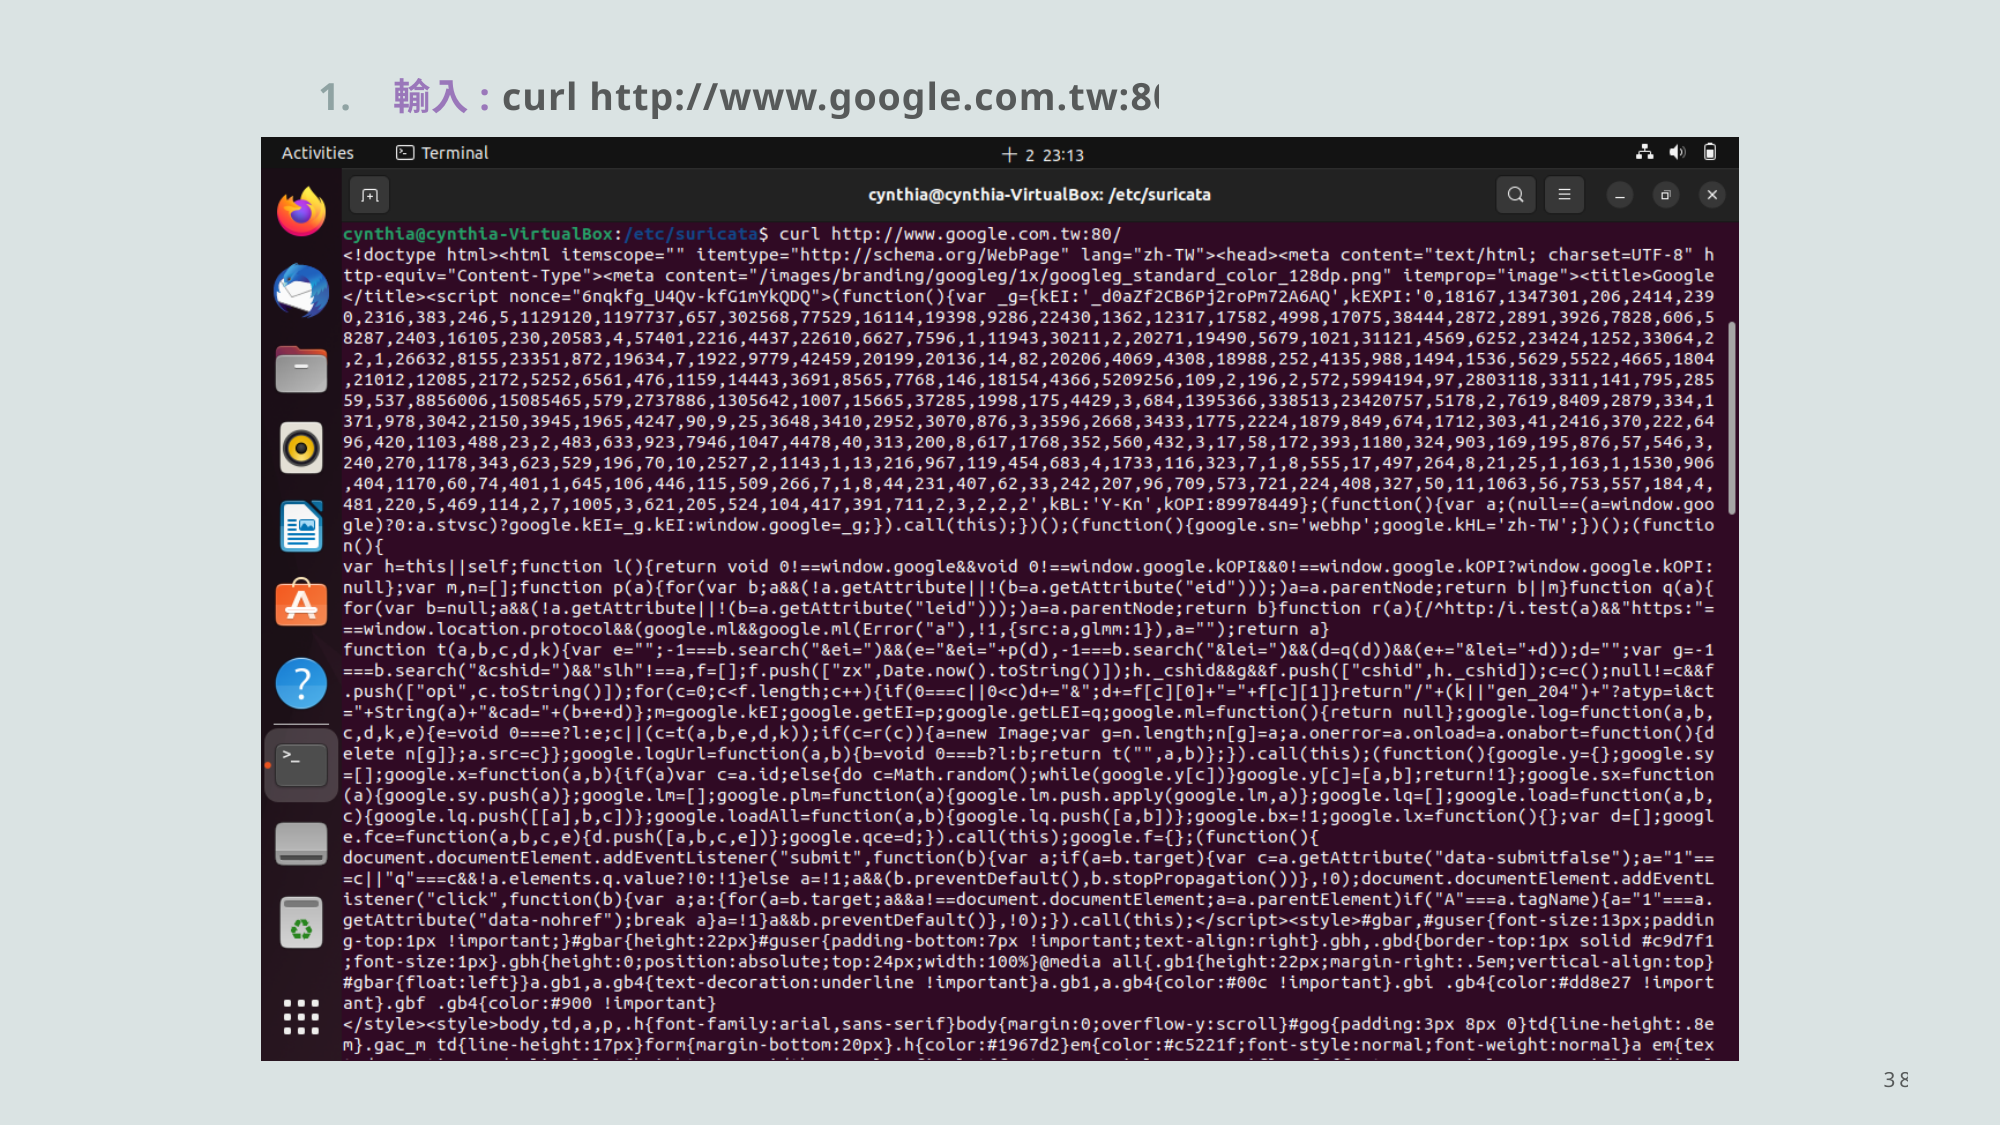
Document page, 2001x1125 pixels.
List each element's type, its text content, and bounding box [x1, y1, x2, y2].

slide_number 38 [1637, 1042, 1927, 1119]
text_box 輸入: curl http://www.google.com.tw:80/ [303, 42, 2000, 119]
picture [261, 137, 1739, 1062]
